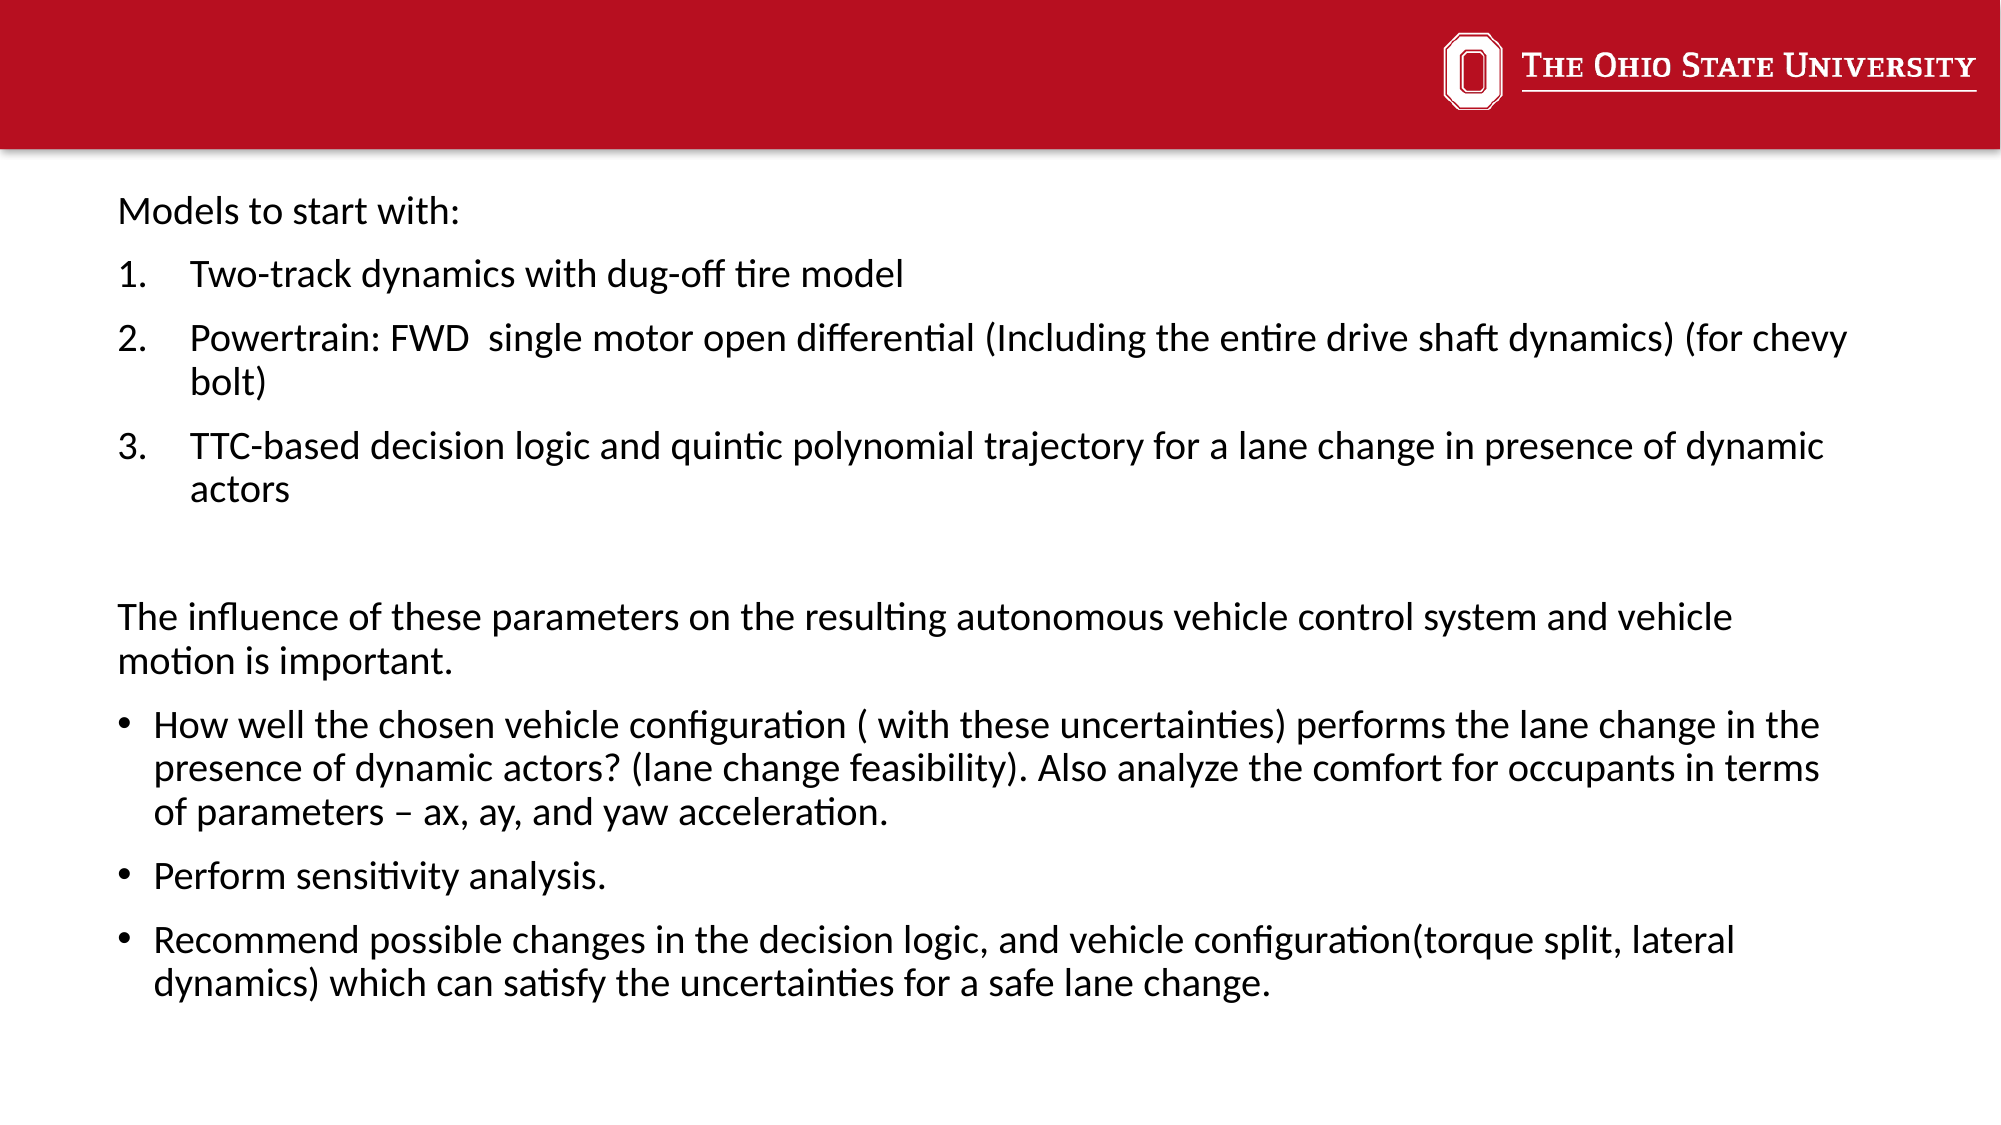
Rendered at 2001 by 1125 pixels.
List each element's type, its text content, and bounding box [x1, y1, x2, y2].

picture [1443, 32, 1977, 110]
list Models to start with: Two-track dynamics with dug-off tire model Powertrain: FWD single motor open differential (Including the entire drive shaft dynamics) (for chevy bolt) TTC-based decision logic and quintic polynomial trajectory for a lane change in presence of dynamic actors The influence of these parameters on the resulting autonomous vehicle control system and vehicle motion is important. How well the chosen vehicle configuration ( with these uncertainties) performs the lane change in the presence of dynamic actors? (lane change feasibility). Also analyze the comfort for occupants in terms of parameters – ax, ay, and yaw acceleration. Perform sensitivity analysis. Recommend possible changes in the decision logic, and vehicle configuration(torque split, lateral dynamics) which can satisfy the uncertainties for a safe lane change. [109, 181, 1864, 1014]
